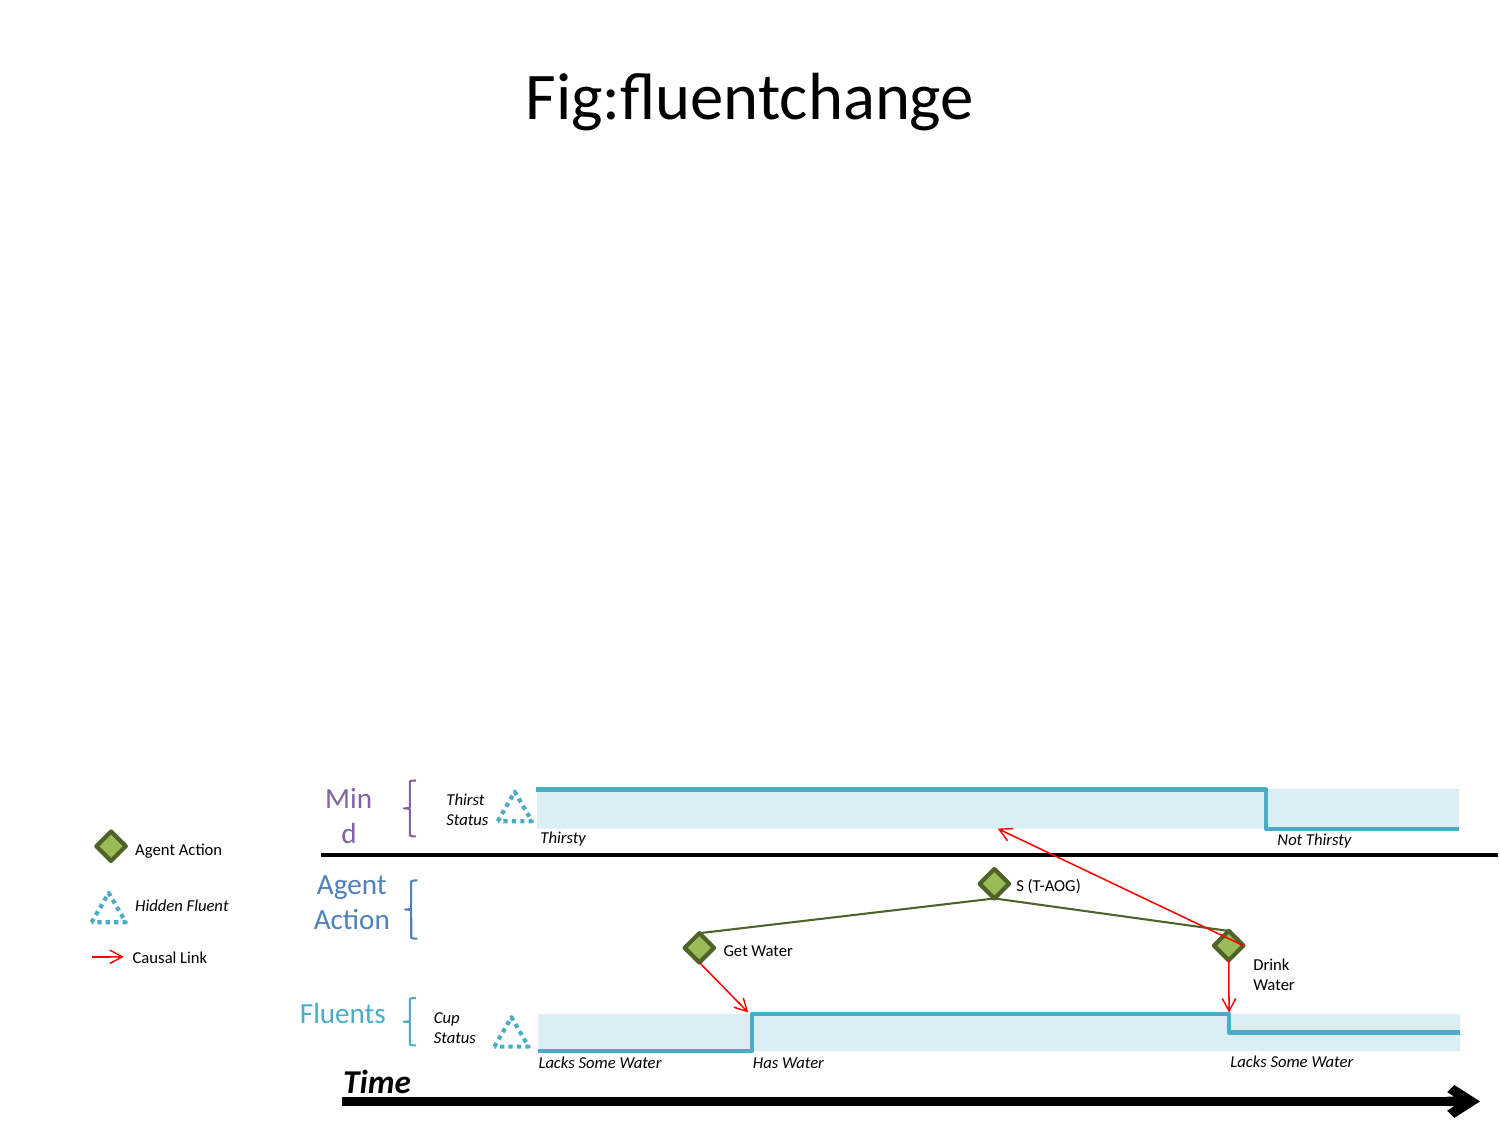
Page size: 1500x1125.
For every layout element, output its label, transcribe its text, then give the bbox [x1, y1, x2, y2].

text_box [283, 772, 1499, 1109]
text_box [89, 890, 128, 925]
text_box Hidden Fluent [135, 894, 252, 915]
title Fig:fluentchange [75, 45, 1425, 141]
text_box Causal Link [132, 946, 249, 967]
text_box [94, 829, 128, 864]
text_box Agent Action [135, 838, 252, 859]
